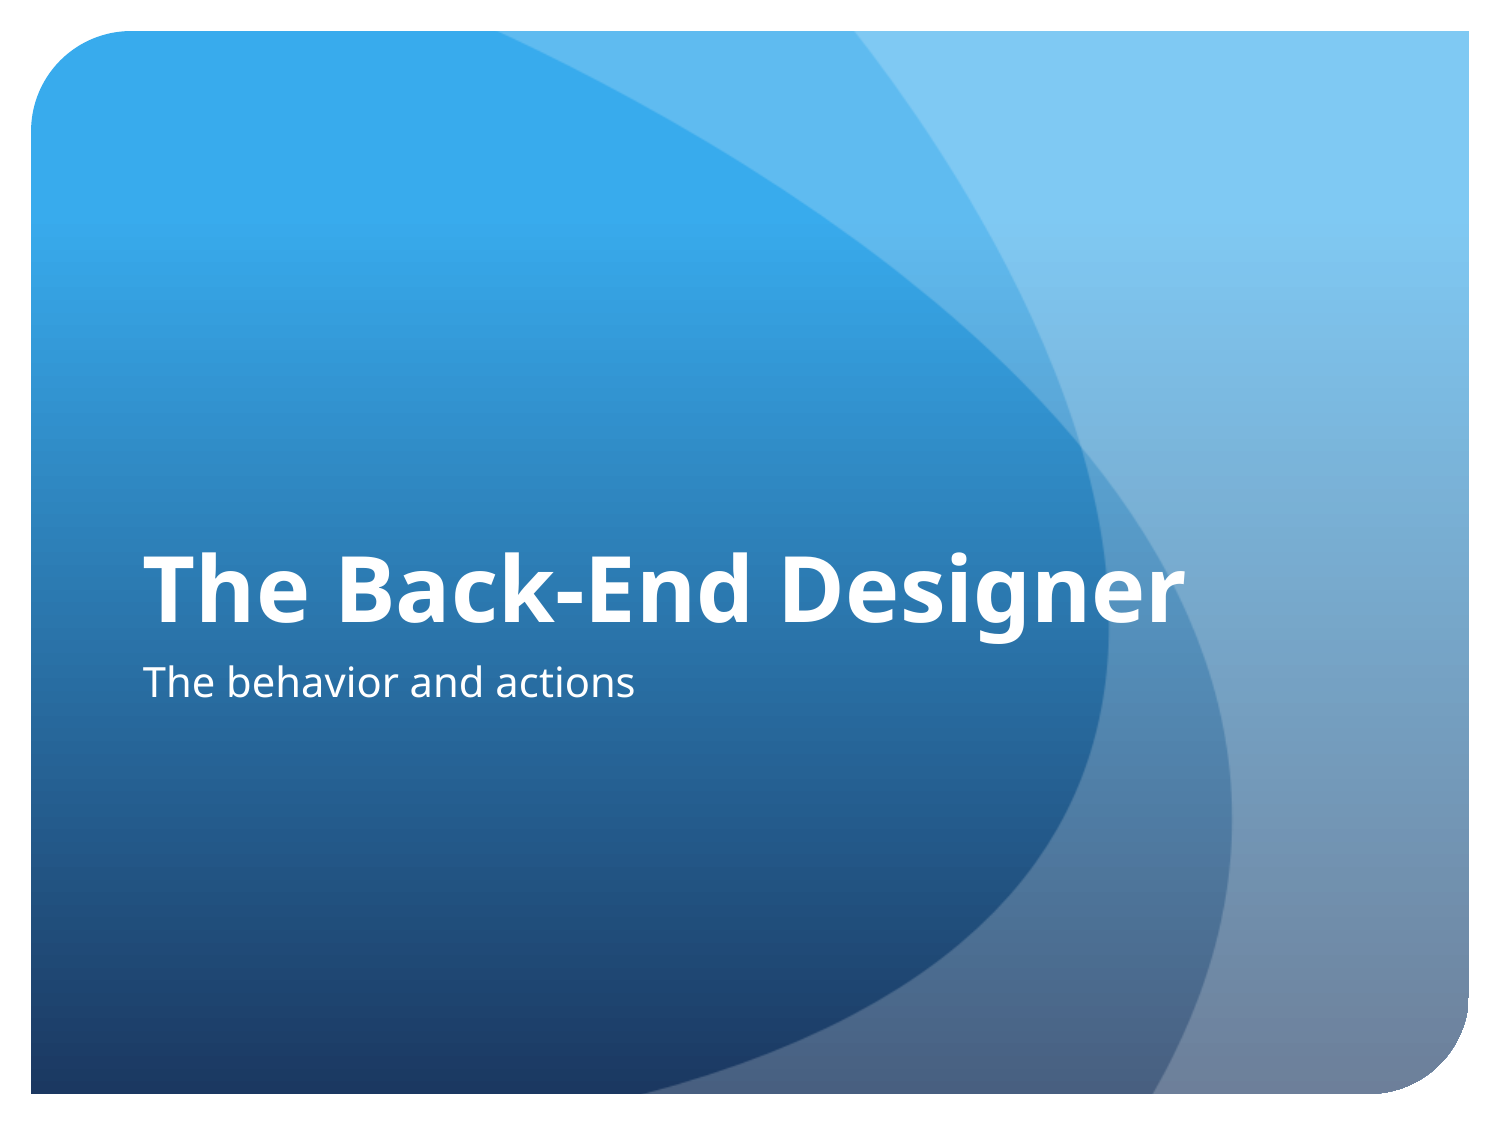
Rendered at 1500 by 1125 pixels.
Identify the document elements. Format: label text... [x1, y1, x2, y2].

list The behavior and actions [127, 648, 1372, 895]
title The Back-End Designer [127, 425, 1372, 648]
picture [25, 30, 1474, 1095]
